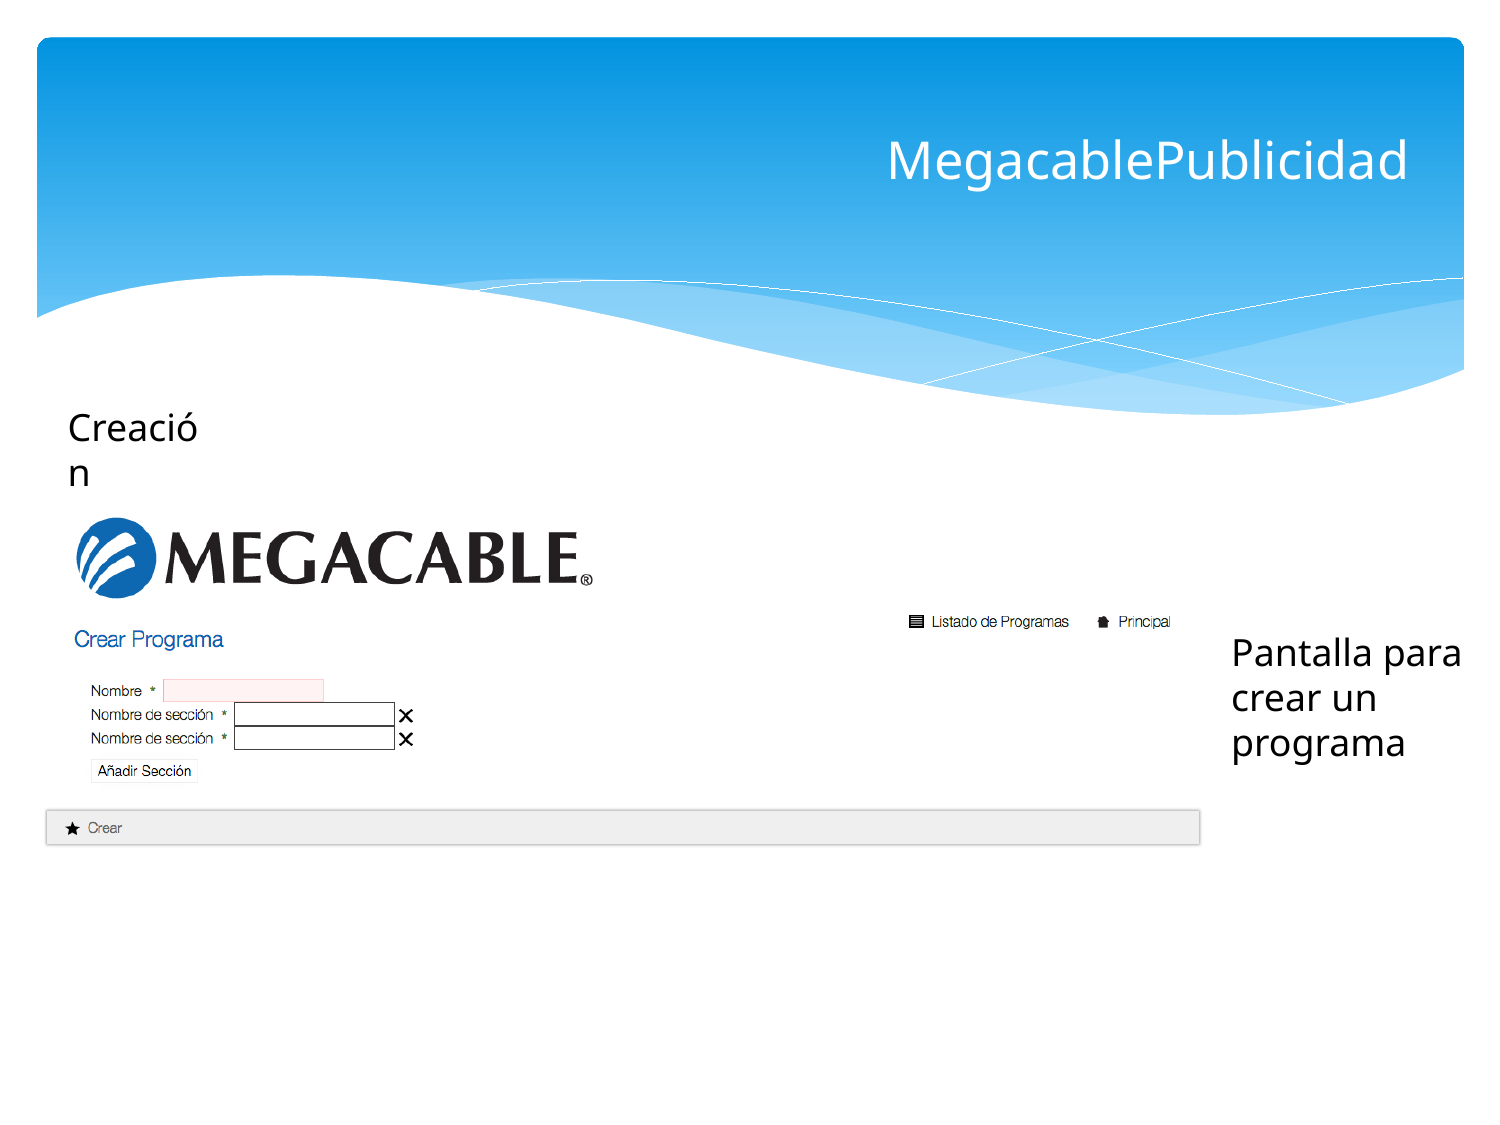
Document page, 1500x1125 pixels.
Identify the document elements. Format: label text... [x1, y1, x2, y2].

picture [0, 510, 1223, 870]
title MegacablePublicidad [75, 55, 1425, 261]
text_box Pantalla para crear un programa [1228, 621, 1500, 772]
text_box Creación [53, 397, 231, 502]
